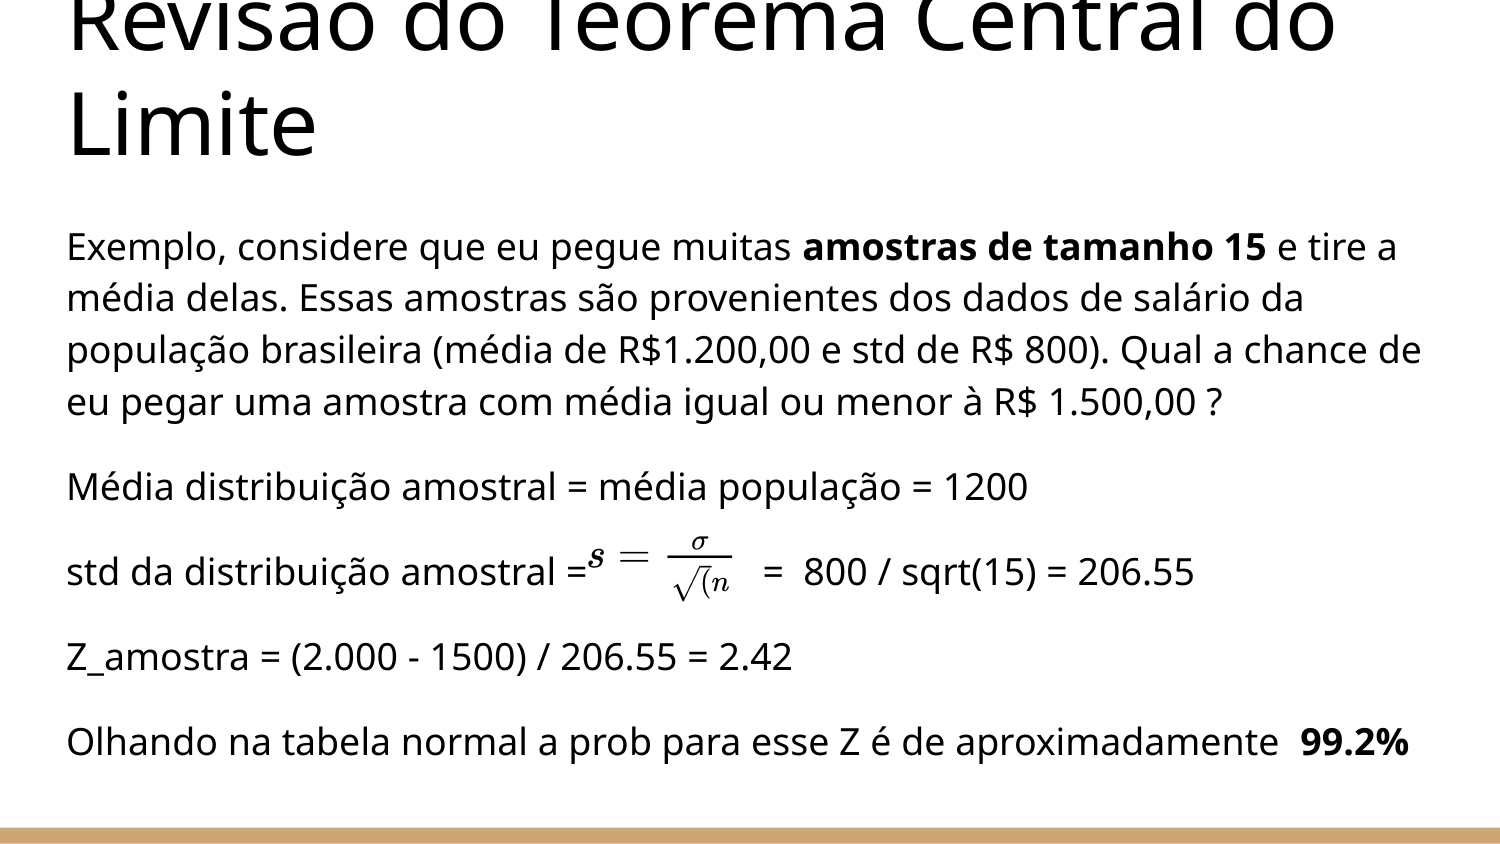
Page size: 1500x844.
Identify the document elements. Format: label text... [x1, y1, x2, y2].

picture [586, 531, 738, 605]
list Exemplo, considere que eu pegue muitas amostras de tamanho 15 e tire a média delas. Essas amostras são provenientes dos dados de salário da população brasileira (média de R$1.200,00 e std de R$ 800). Qual a chance de eu pegar uma amostra com média igual ou menor à R$ 1.500,00 ? Média distribuição amostral = média população = 1200 std da distribuição amostral = = 800 / sqrt(15) = 206.55 Z_amostra = (2.000 - 1500) / 206.55 = 2.42 Olhando na tabela normal a prob para esse Z é de aproximadamente 99.2% [51, 200, 1449, 752]
title Revisão do Teorema Central do Limite [51, 51, 1449, 189]
